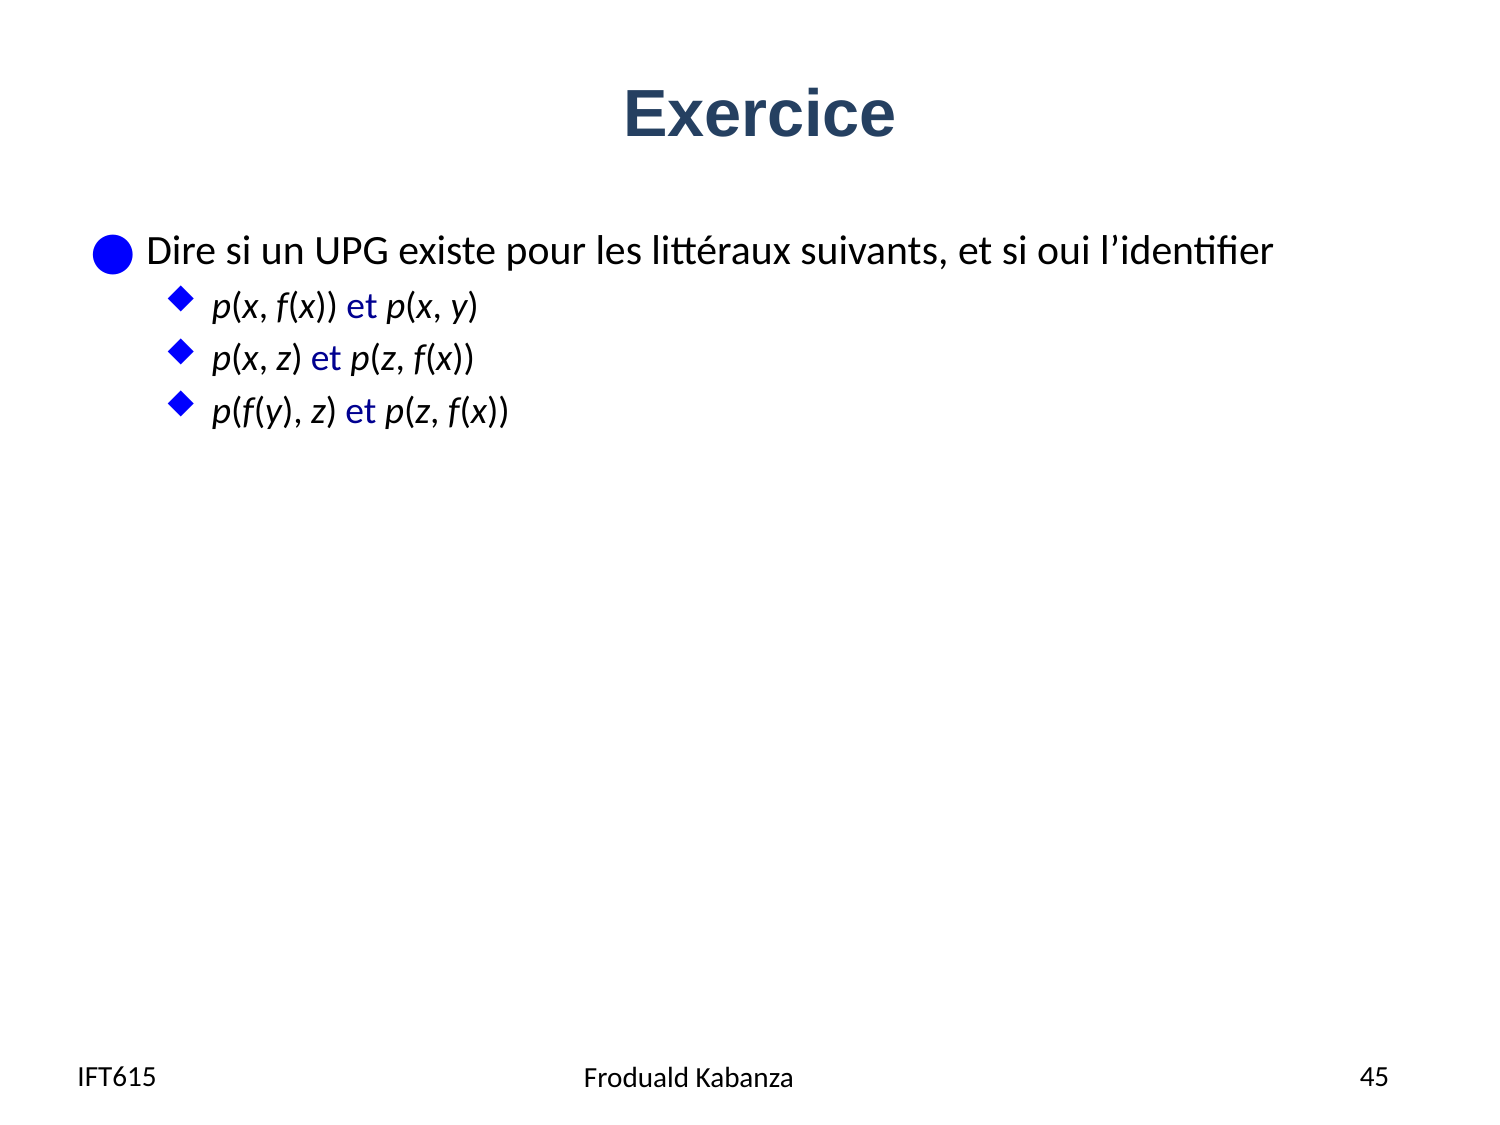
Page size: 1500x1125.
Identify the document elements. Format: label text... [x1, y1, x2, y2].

slide_number 45 [1344, 1050, 1425, 1095]
title Exercice [85, 59, 1436, 160]
slide_number IFT615 [62, 1050, 176, 1090]
footer Froduald Kabanza [569, 1050, 951, 1095]
list Dire si un UPG existe pour les littéraux suivants, et si oui l’identifier p(x, f(x)) et p(x, y) p(x, z) et p(z, f(x)) p(f(y), z) et p(z, f(x)) [75, 215, 1436, 1004]
